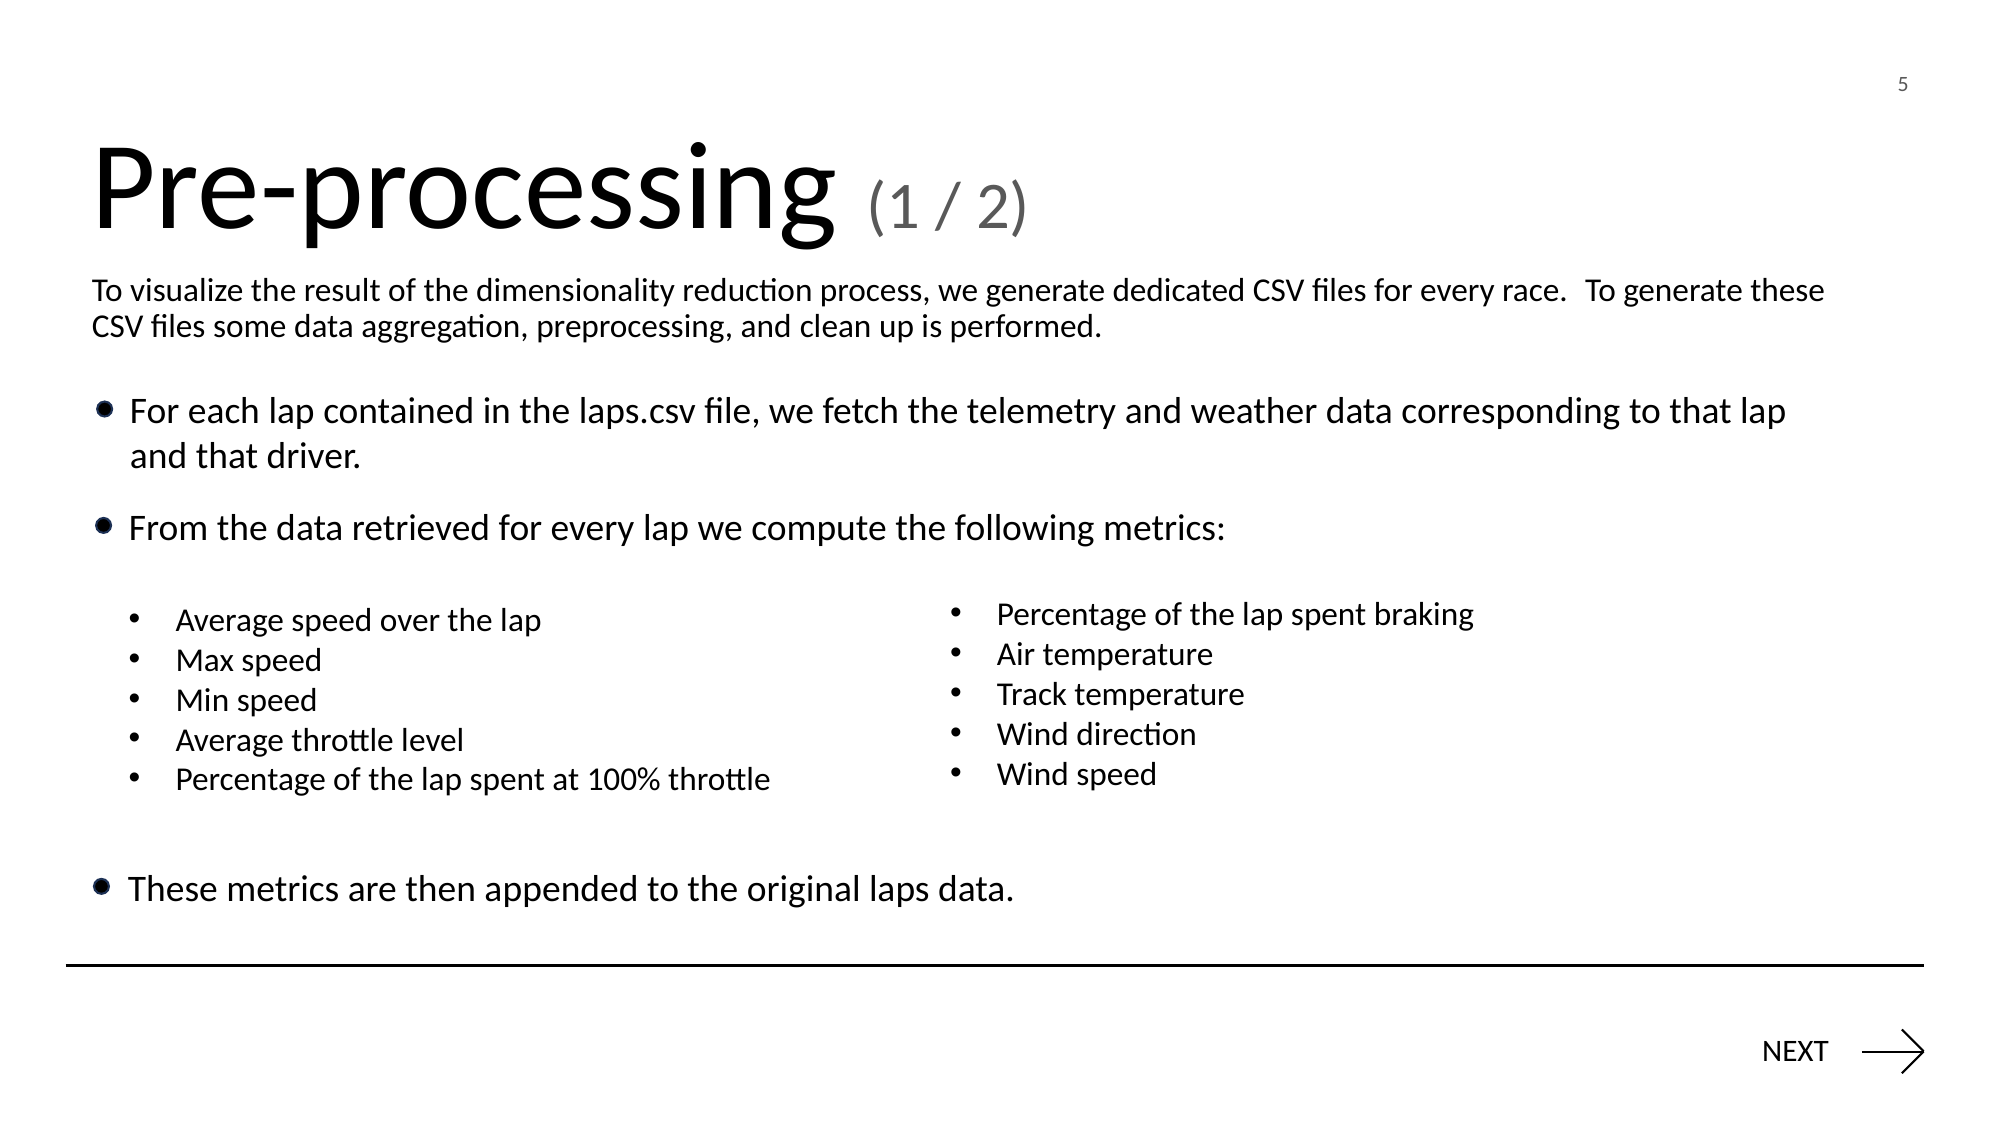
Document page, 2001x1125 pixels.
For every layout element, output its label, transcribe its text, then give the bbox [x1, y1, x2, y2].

text_box From the data retrieved for every lap we compute the following metrics: [113, 495, 1847, 556]
text_box [95, 516, 113, 534]
title Pre-processing (1 / 2) [76, 113, 1334, 265]
text_box To visualize the result of the dimensionality reduction process, we generate dedicated CSV files for every race. To generate these CSV files some data aggregation, preprocessing, and clean up is performed. [76, 265, 1848, 387]
text_box Percentage of the lap spent braking Air temperature Track temperature Wind direction Wind speed [934, 545, 1705, 840]
text_box Average speed over the lap Max speed Min speed Average throttle level Percentage of the lap spent at 100% throttle [113, 590, 884, 845]
text_box [96, 400, 114, 418]
text_box These metrics are then appended to the original laps data. [112, 856, 1637, 917]
slide_number 5 [1862, 53, 1924, 113]
text_box [92, 877, 111, 895]
text_box For each lap contained in the laps.csv file, we fetch the telemetry and weather data corresponding to that lap and that driver. [115, 378, 1848, 484]
